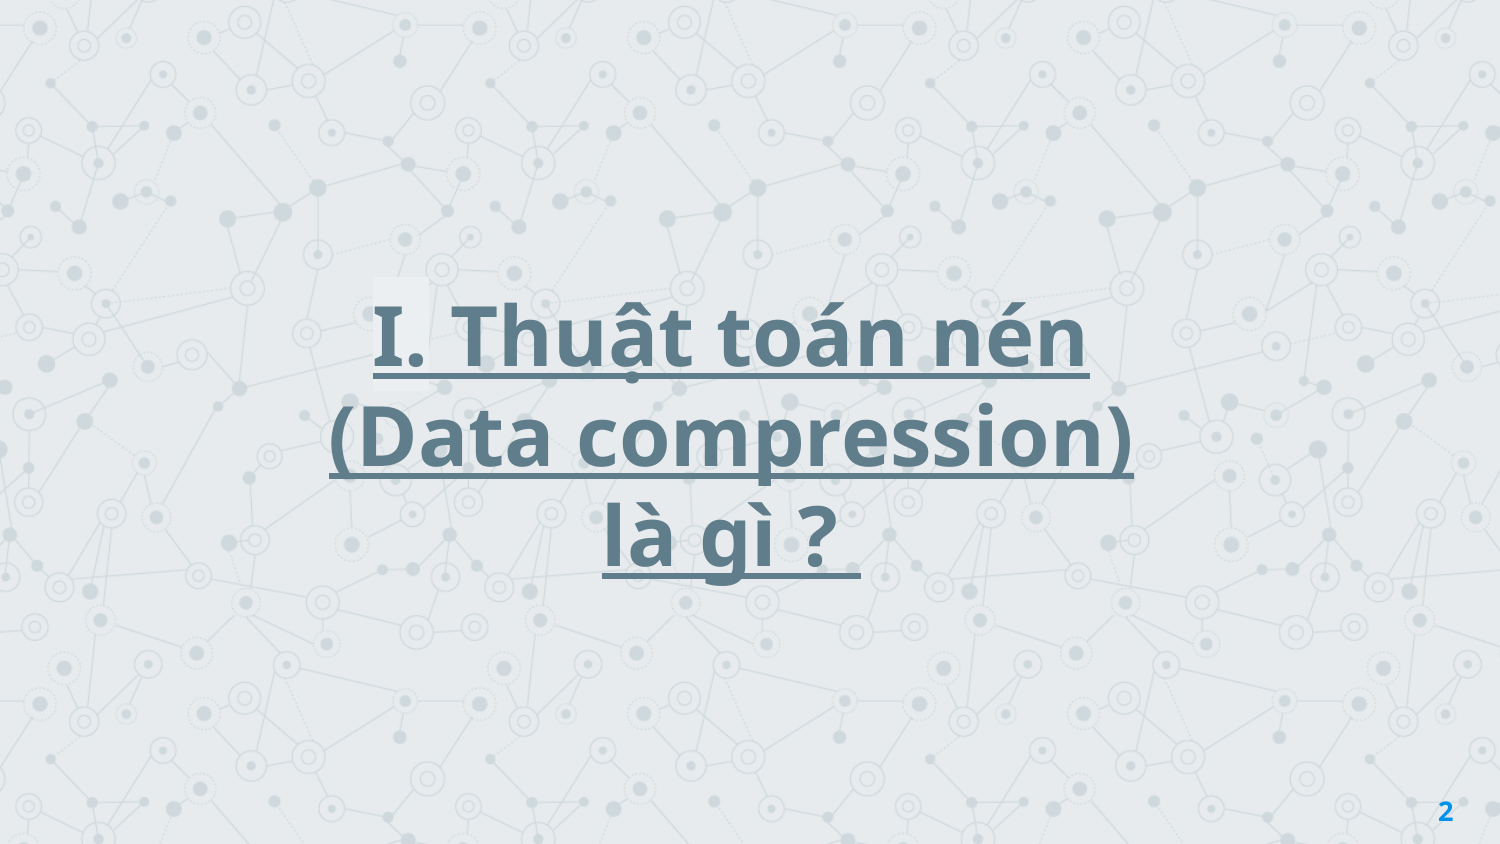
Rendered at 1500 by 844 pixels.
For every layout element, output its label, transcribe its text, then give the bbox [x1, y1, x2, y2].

list I. Thuật toán nén (Data compression) là gì ? [293, 503, 1169, 598]
slide_number 2 [1378, 779, 1469, 844]
